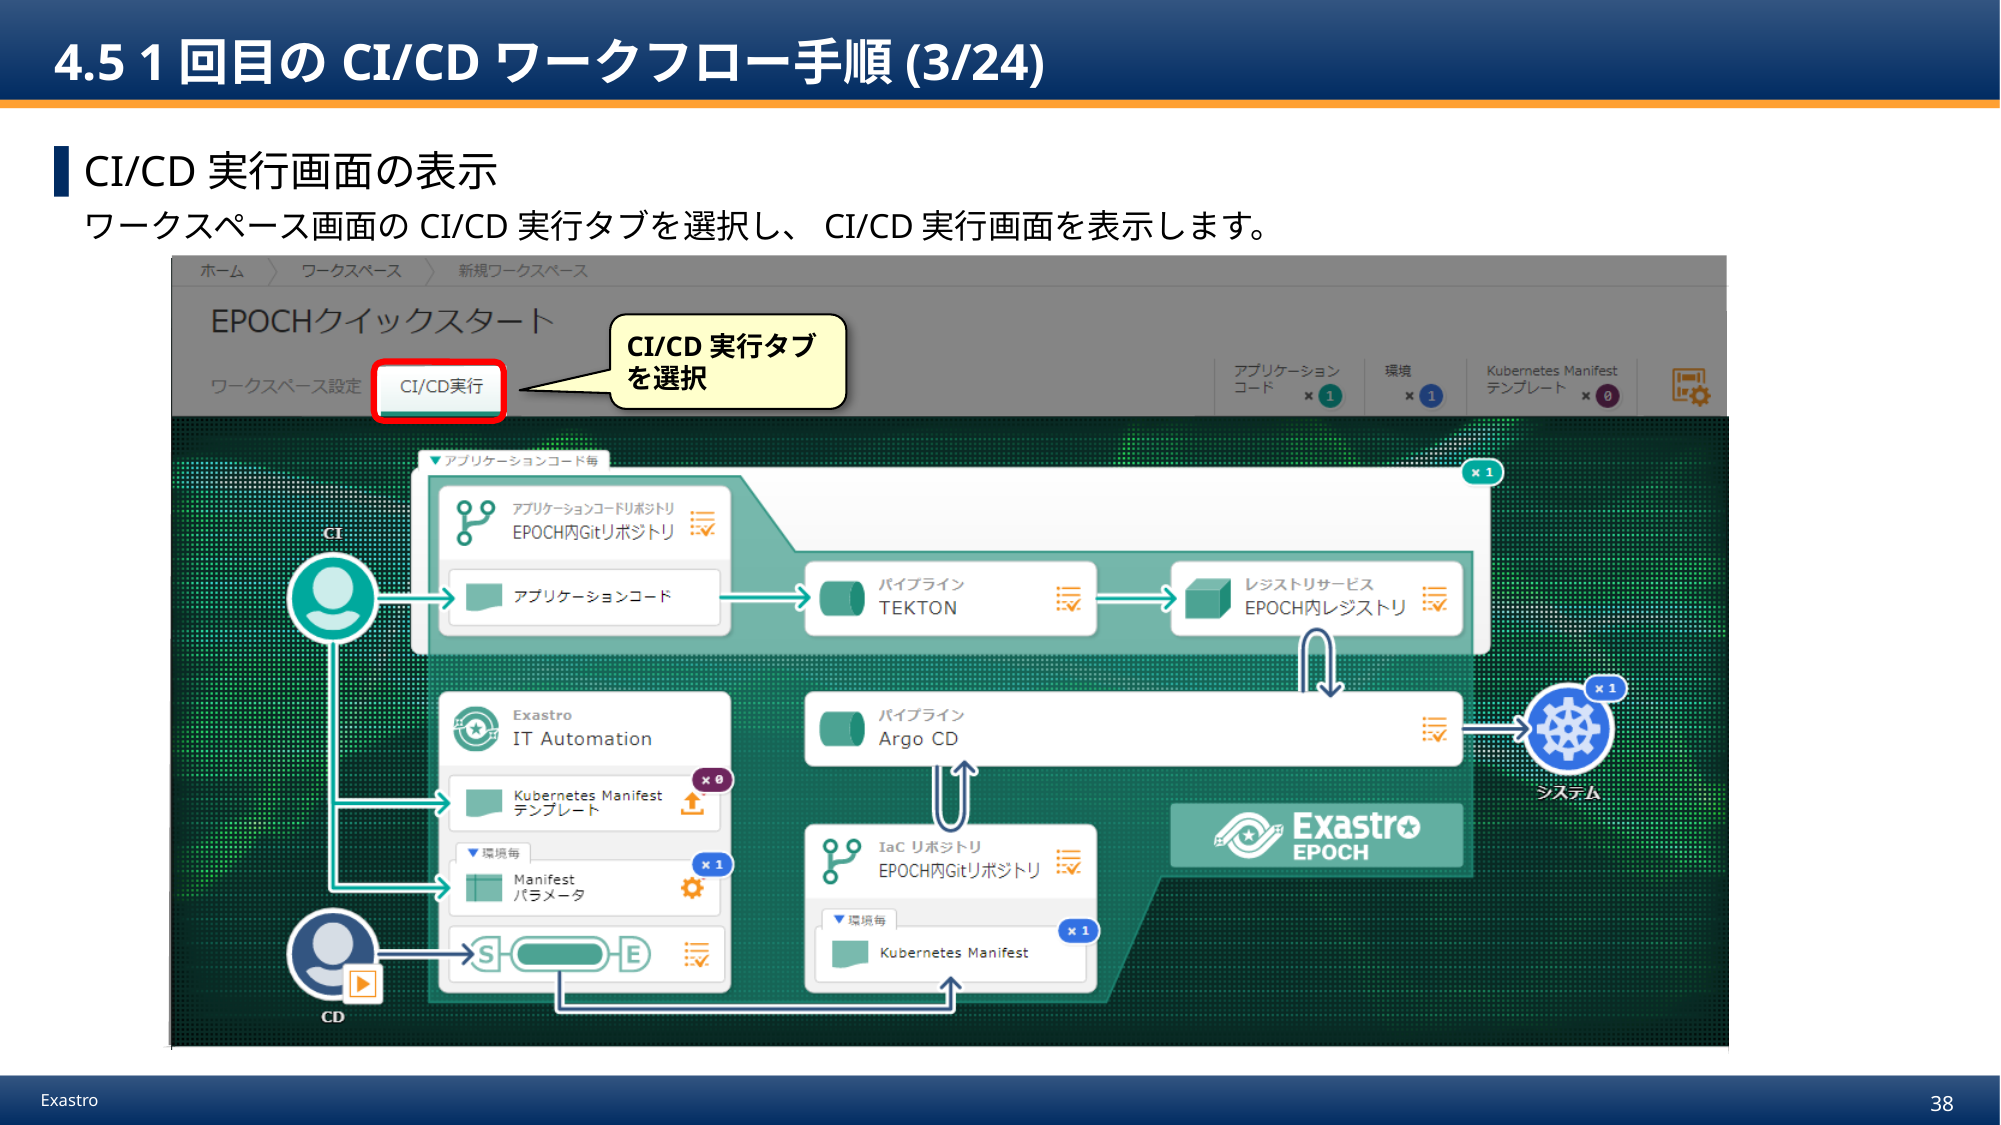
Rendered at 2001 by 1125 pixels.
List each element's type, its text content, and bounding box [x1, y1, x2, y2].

title 4.5 1回目のCI/CDワークフロー手順(3/24) [39, 18, 1961, 96]
list CI/CD実行画面の表示 ワークスペース画面のCI/CD実行タブを選択し、CI/CD実行画面を表示します。 [39, 137, 1961, 1059]
picture [0, 0, 2000, 1125]
